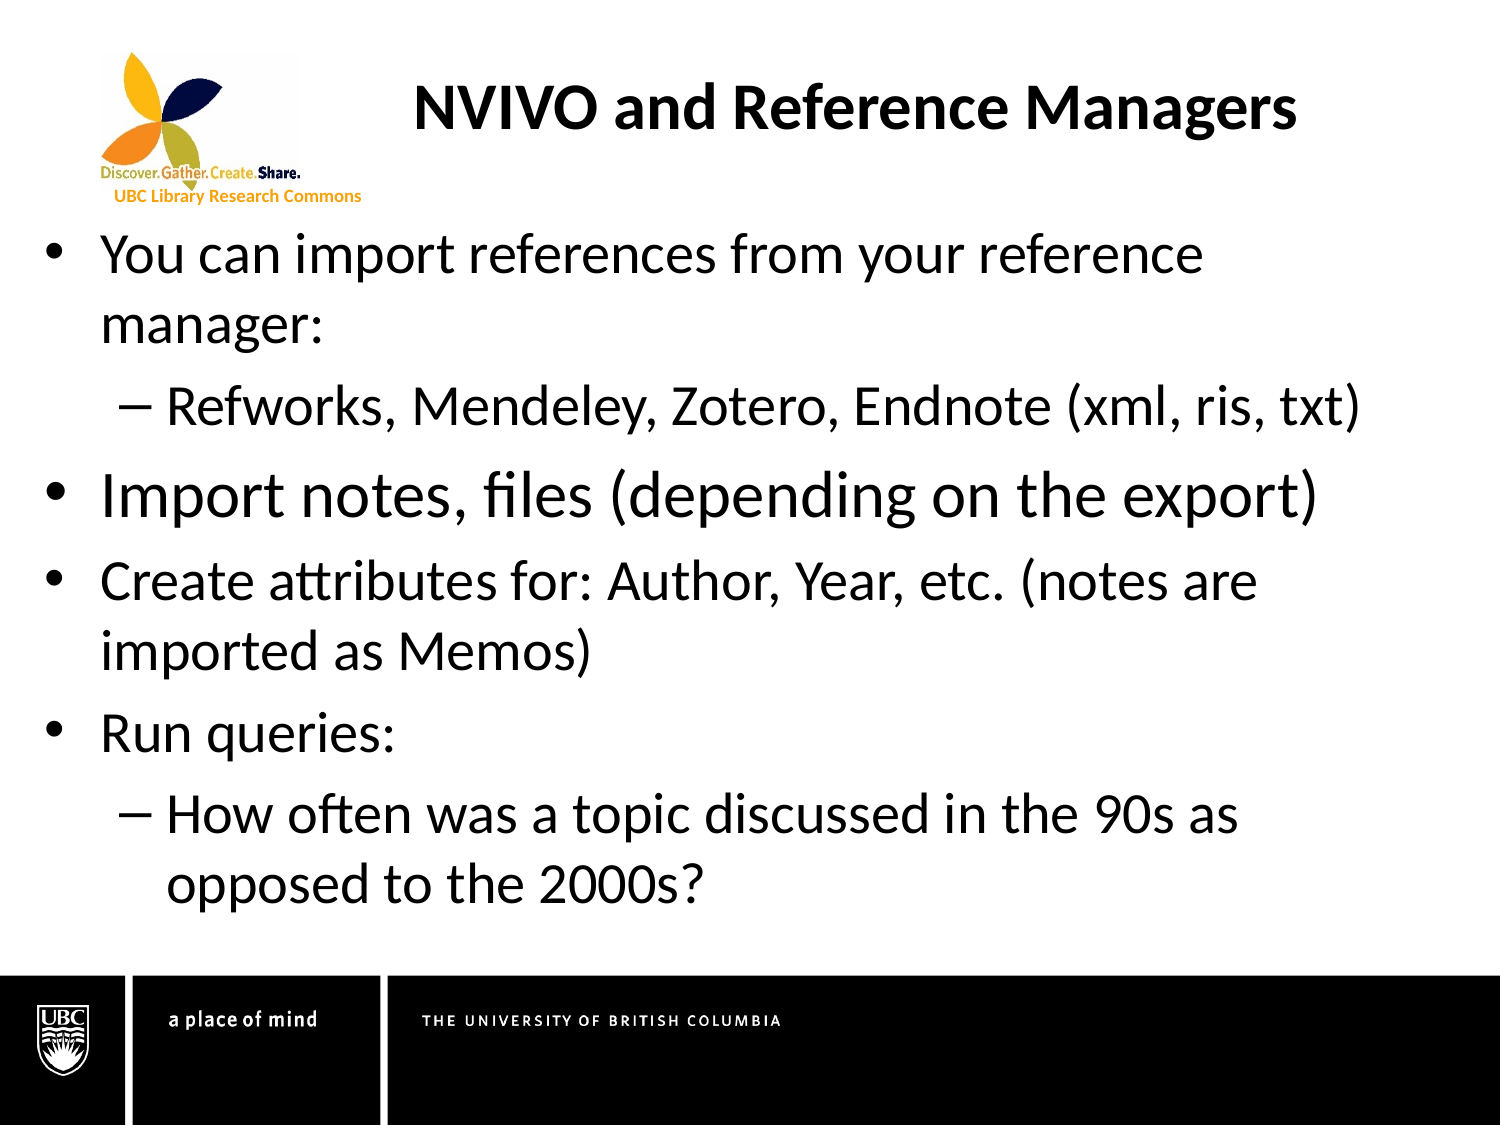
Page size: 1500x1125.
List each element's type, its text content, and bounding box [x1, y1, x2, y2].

title NVIVO and Reference Managers [242, 56, 1471, 244]
picture [169, 1010, 316, 1030]
picture [422, 1015, 780, 1026]
list You can import references from your reference manager: Refworks, Mendeley, Zotero, Endnote (xml, ris, txt) Import notes, files (depending on the export) Create attributes for: Author, Year, etc. (notes are imported as Memos) Run queries: How often was a topic discussed in the 90s as opposed to the 2000s? . [29, 208, 1455, 951]
picture [101, 52, 300, 191]
picture [37, 1005, 89, 1076]
